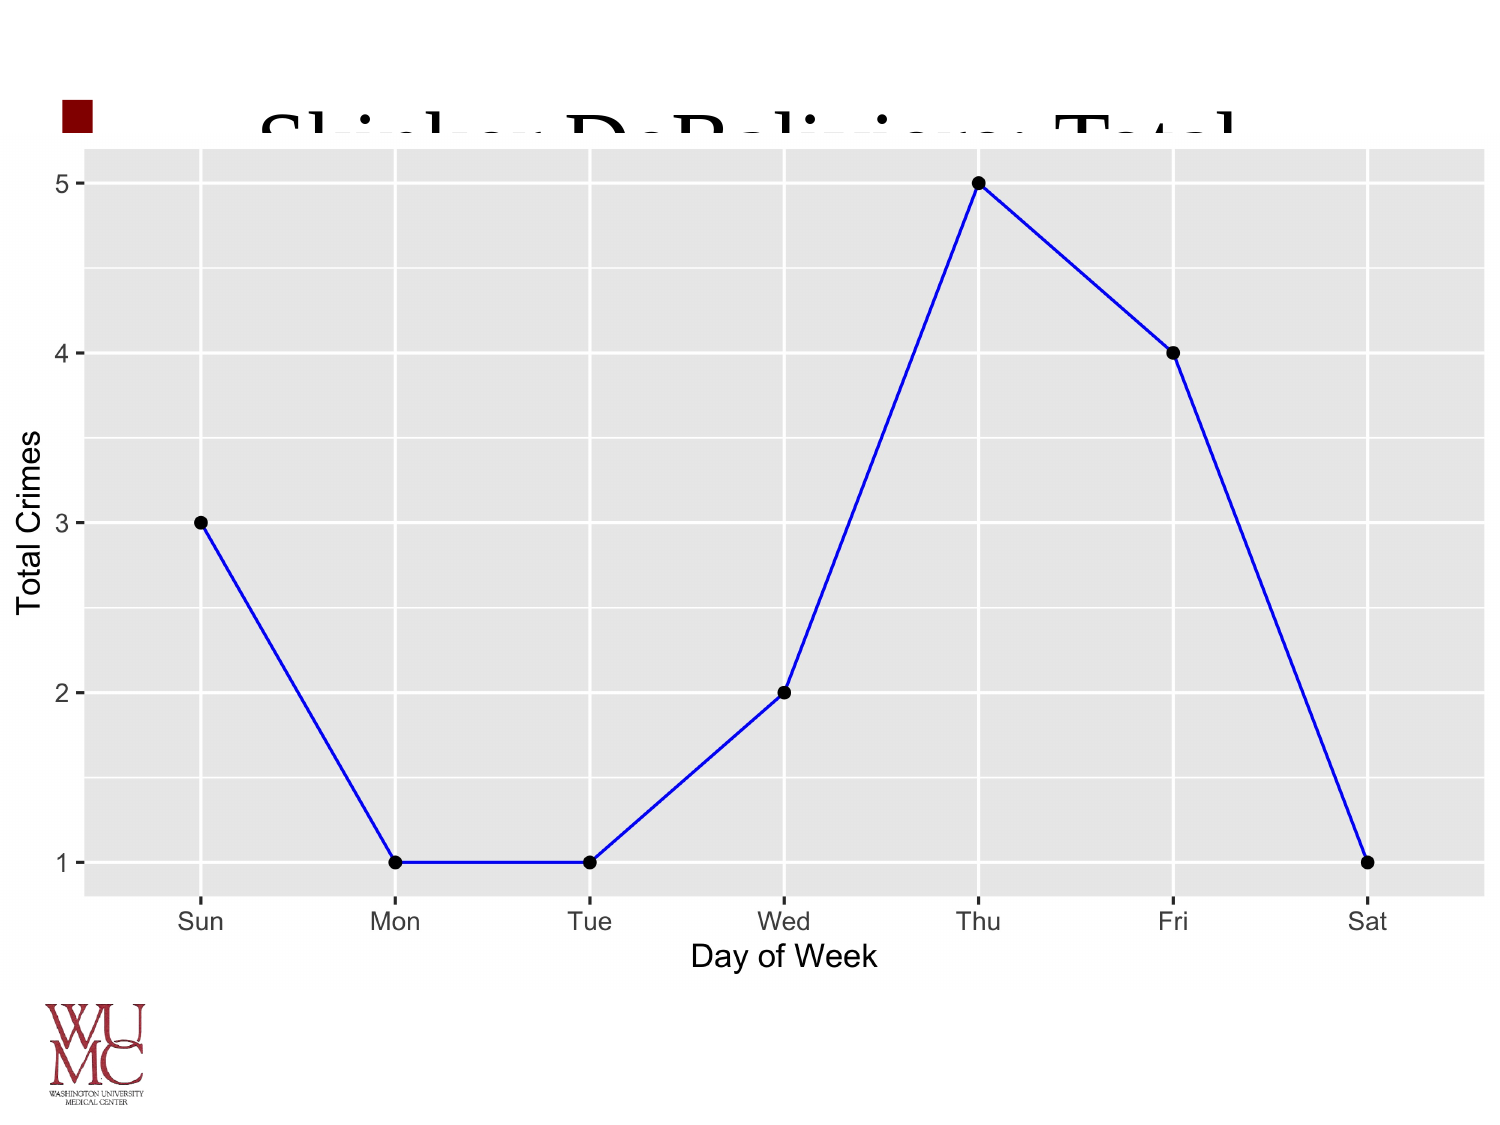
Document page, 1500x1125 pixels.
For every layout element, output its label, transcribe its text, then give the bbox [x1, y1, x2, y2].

picture [41, 996, 156, 1113]
picture [0, 133, 1500, 990]
title Skinker DeBaliviere: Total Crimes by Days of the Week [112, 99, 1388, 131]
